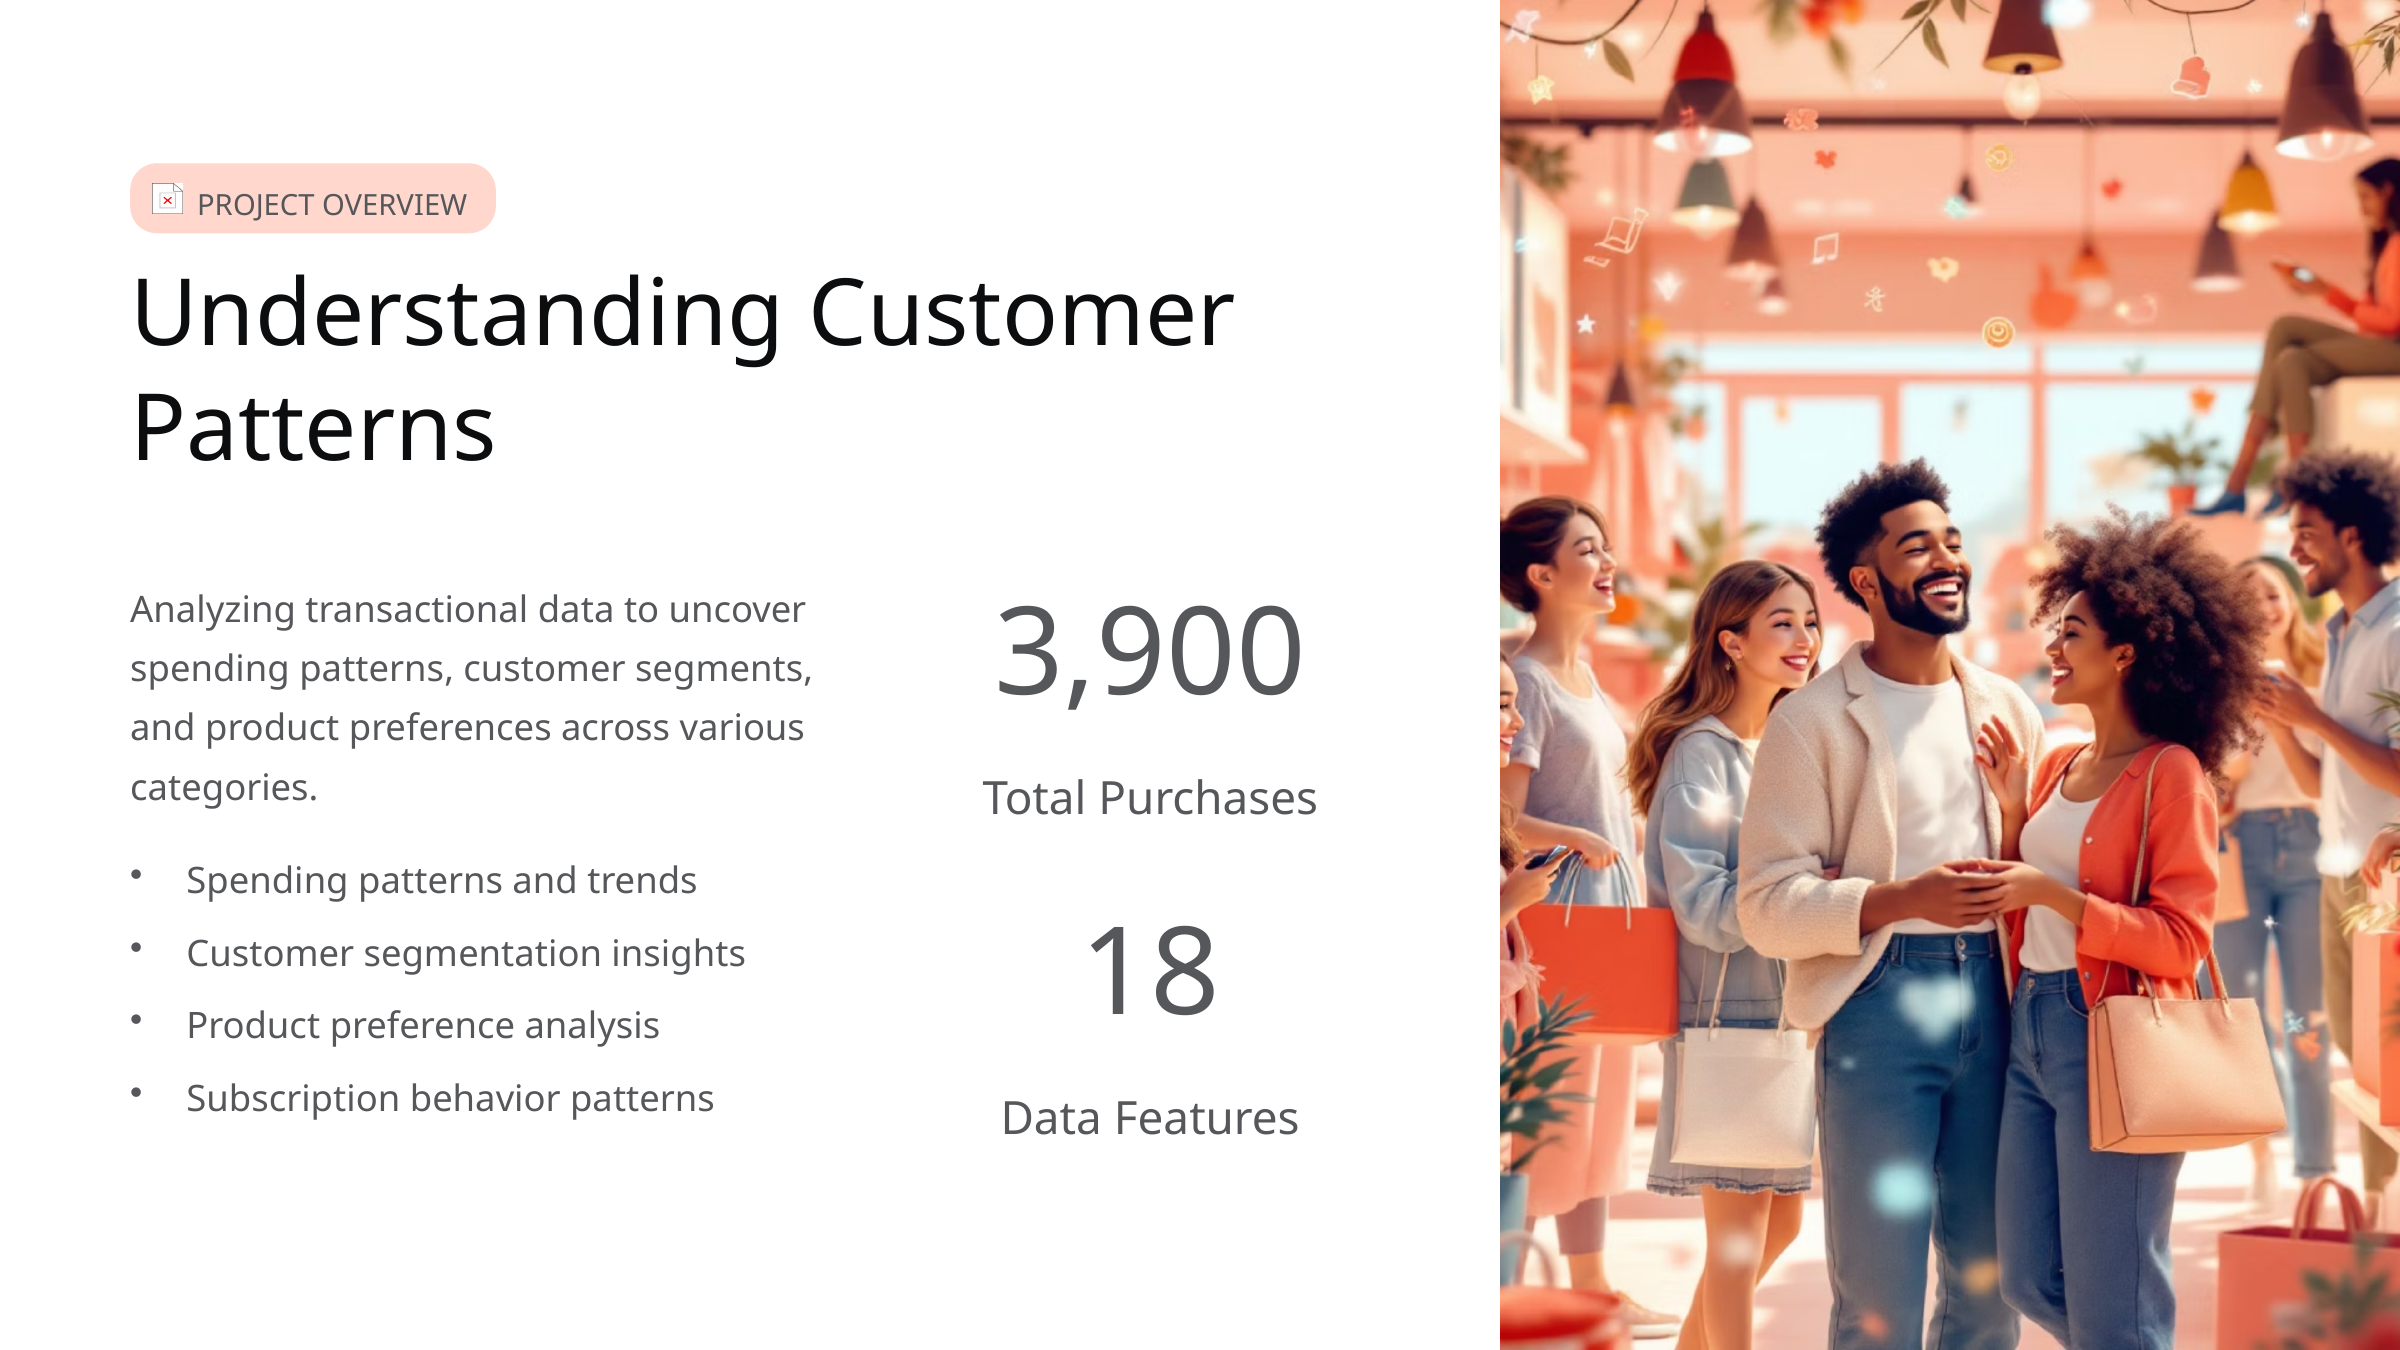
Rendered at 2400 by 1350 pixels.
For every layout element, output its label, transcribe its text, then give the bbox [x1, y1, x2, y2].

text_box Total Purchases [929, 766, 1371, 825]
text_box Product preference analysis [130, 986, 838, 1047]
picture [1499, 0, 2400, 1350]
text_box 3,900 [929, 596, 1371, 720]
text_box PROJECT OVERVIEW [197, 174, 474, 222]
text_box [130, 163, 496, 234]
text_box 18 [929, 917, 1371, 1041]
text_box Analyzing transactional data to uncover spending patterns, customer segments, and product preferences across various categories. [130, 569, 838, 808]
text_box Subscription behavior patterns [130, 1059, 838, 1119]
text_box Spending patterns and trends [130, 841, 838, 902]
text_box Customer segmentation insights [130, 914, 838, 974]
text_box Understanding Customer Patterns [130, 248, 1370, 481]
text_box Data Features [929, 1086, 1371, 1145]
picture [152, 183, 183, 214]
